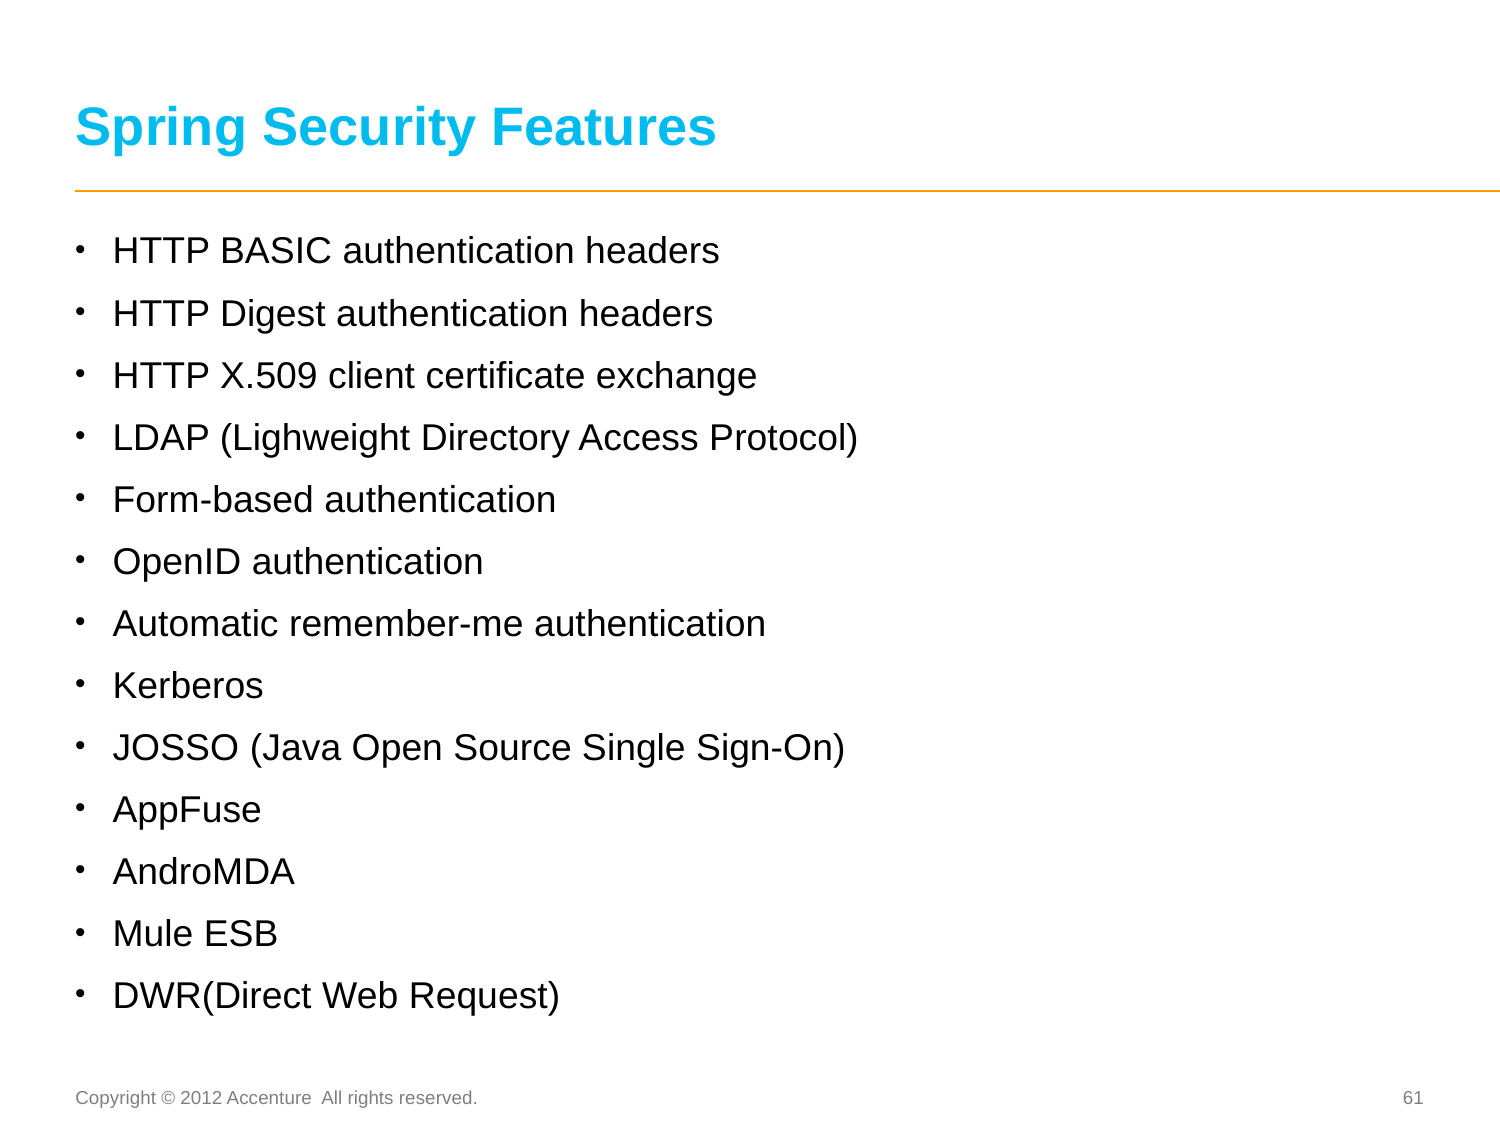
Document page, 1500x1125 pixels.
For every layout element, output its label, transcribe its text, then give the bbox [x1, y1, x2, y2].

list HTTP BASIC authentication headers HTTP Digest authentication headers HTTP X.509 client certificate exchange LDAP (Lighweight Directory Access Protocol) Form-based authentication OpenID authentication Automatic remember-me authentication Kerberos JOSSO (Java Open Source Single Sign-On) AppFuse AndroMDA Mule ESB DWR(Direct Web Request) [75, 226, 1425, 1018]
title Spring Security Features [75, 27, 1422, 157]
